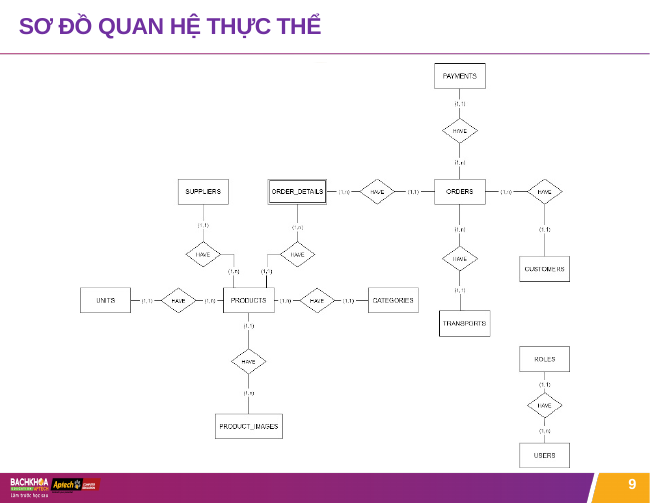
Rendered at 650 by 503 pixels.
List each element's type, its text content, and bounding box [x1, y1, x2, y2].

title SƠ ĐỒ QUAN HỆ THỰC THỂ [17, 0, 603, 68]
slide_number 9 [617, 340, 646, 503]
picture [0, 0, 650, 503]
